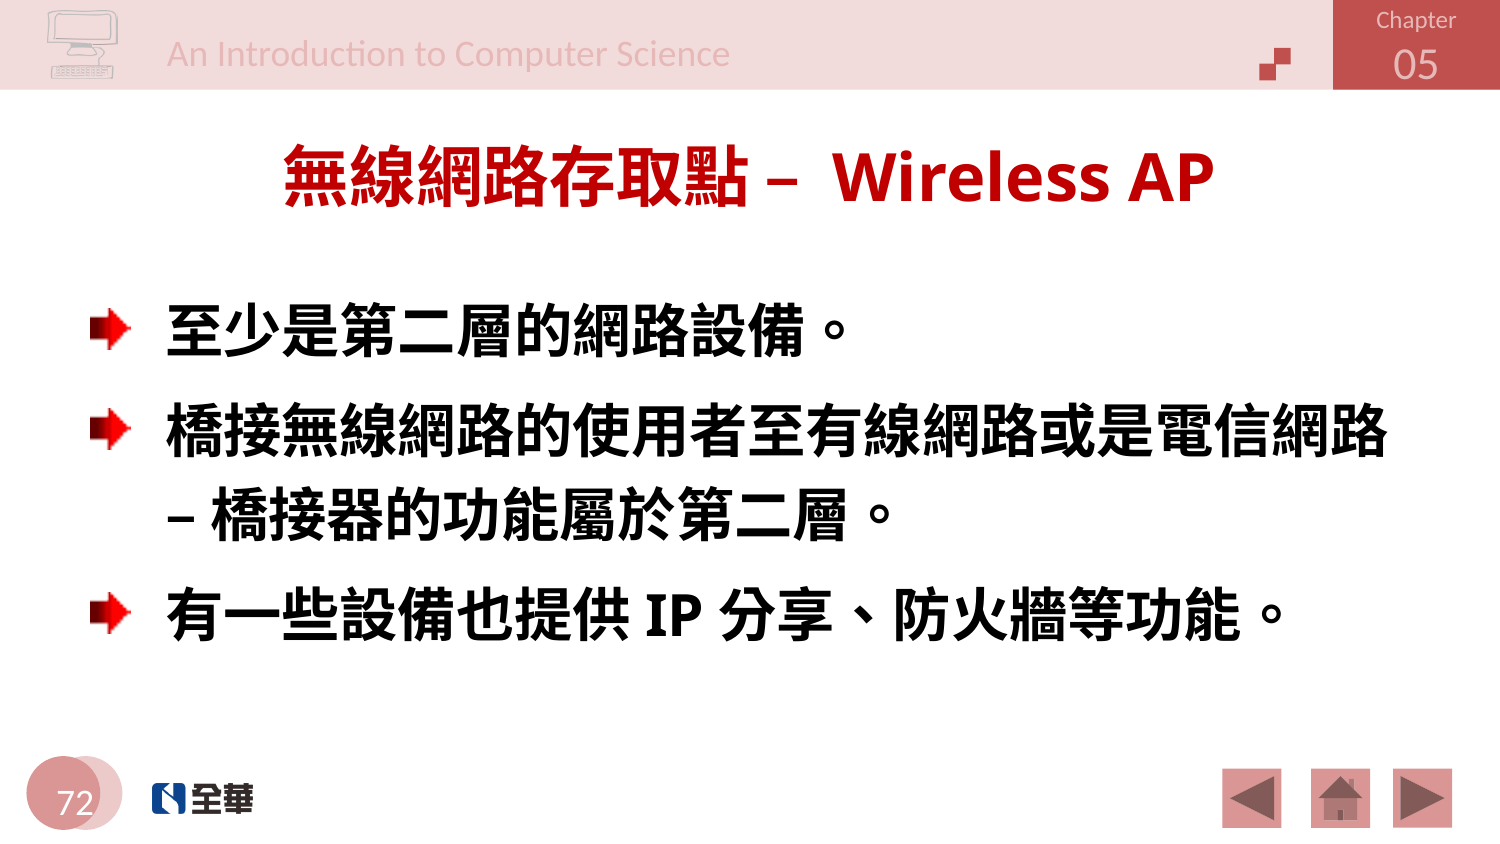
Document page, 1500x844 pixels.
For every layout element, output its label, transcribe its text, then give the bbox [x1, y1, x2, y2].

picture [152, 783, 253, 814]
list 至少是第二層的網路設備。 橋接無線網路的使用者至有線網路或是電信網路 – 橋接器的功能屬於第二層。 有一些設備也提供IP分享、防火牆等功能。 [75, 272, 1425, 754]
picture [47, 10, 118, 79]
picture [90, 308, 131, 350]
picture [90, 408, 131, 450]
title 無線網路存取點 – Wireless AP [75, 104, 1425, 245]
picture [90, 592, 131, 634]
